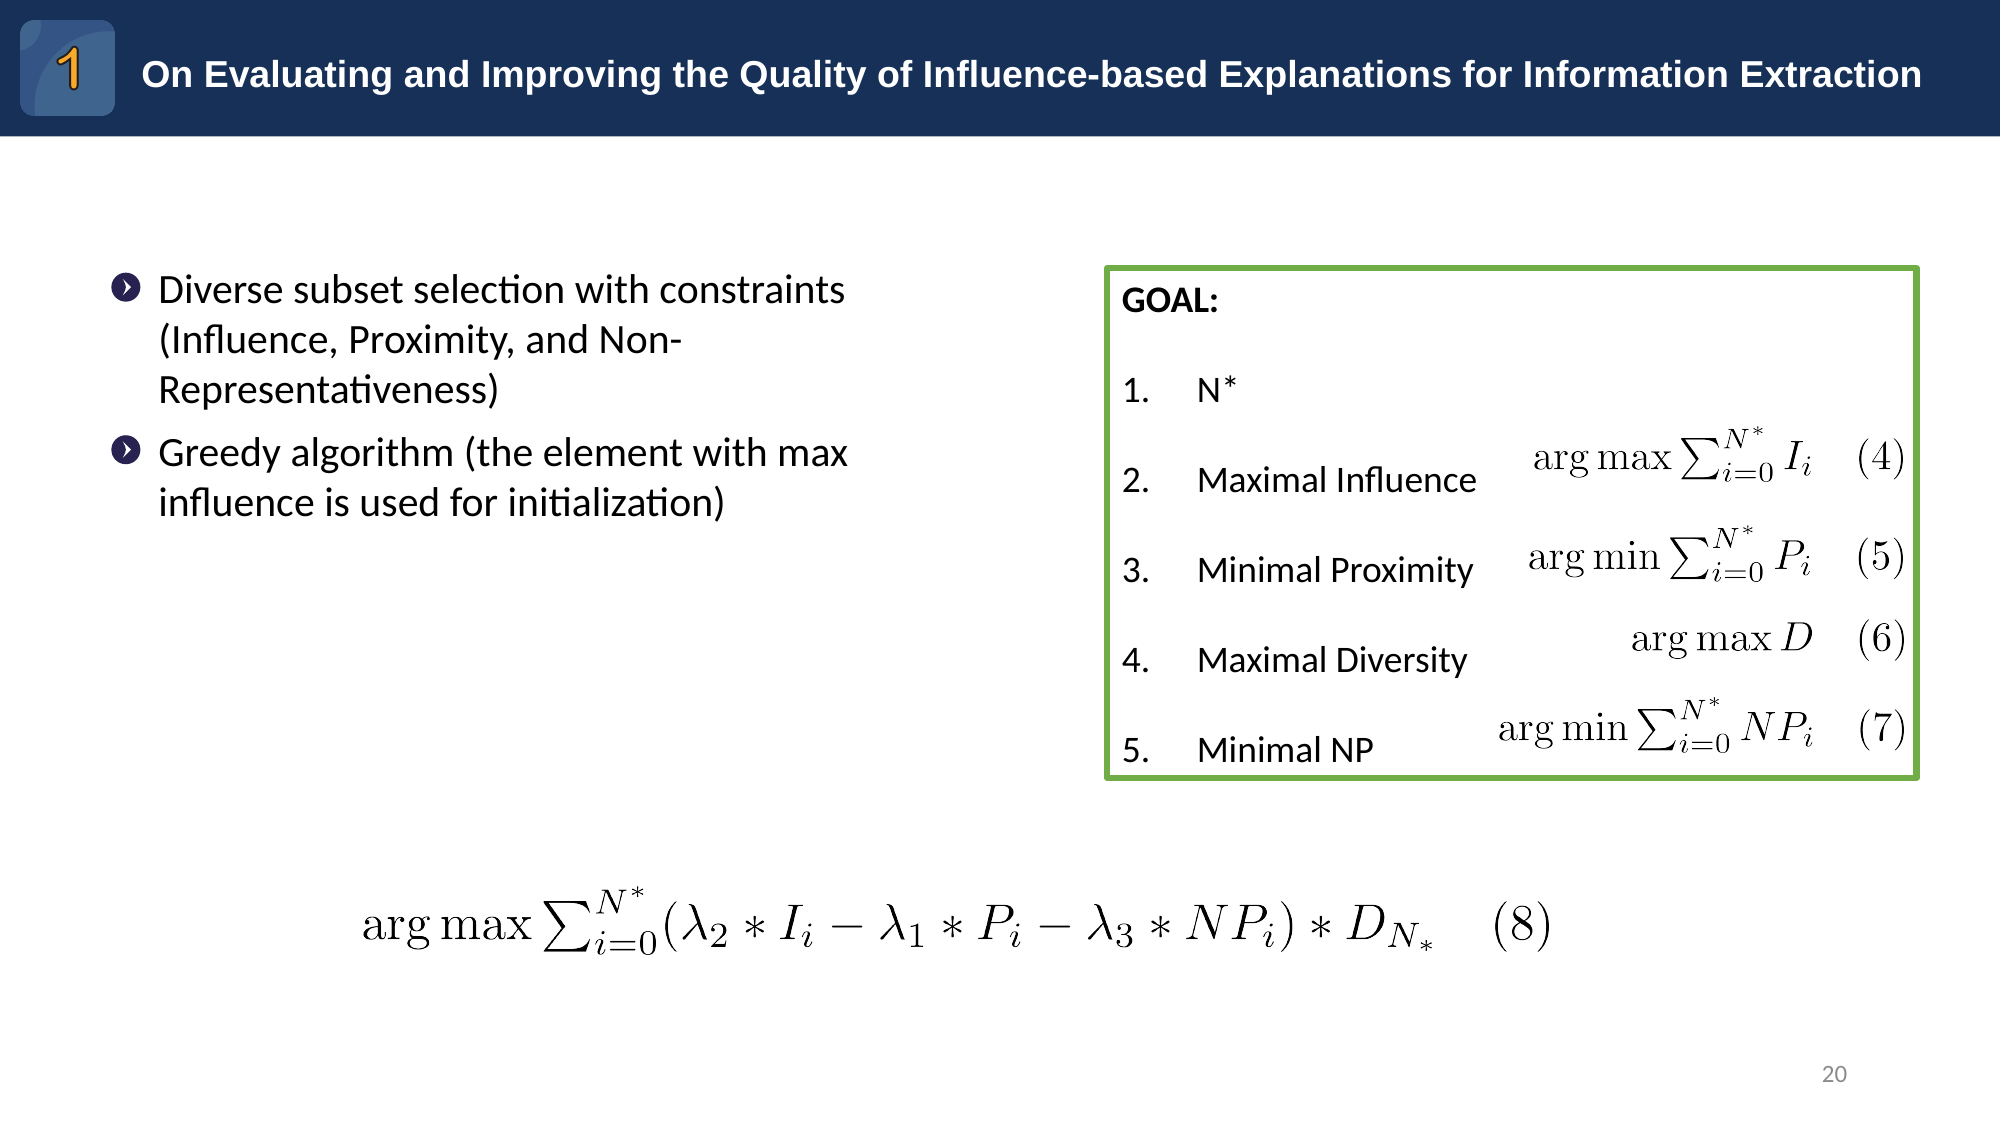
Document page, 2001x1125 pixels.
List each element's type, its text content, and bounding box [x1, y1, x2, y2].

list Diverse subset selection with constraints (Influence, Proximity, and Non-Representativeness) Greedy algorithm (the element with max influence is used for initialization) [96, 254, 956, 725]
picture [1632, 619, 1904, 661]
picture [363, 886, 1549, 955]
picture [19, 20, 115, 116]
picture [1529, 525, 1903, 582]
slide_number 20 [1412, 1042, 1863, 1103]
picture [1534, 426, 1903, 482]
picture [1499, 697, 1904, 753]
text_box GOAL: N* Maximal Influence Minimal Proximity Maximal Diversity Minimal NP [1107, 268, 1917, 778]
title On Evaluating and Improving the Quality of Influence-based Explanations for Information Extraction [126, 0, 1980, 137]
